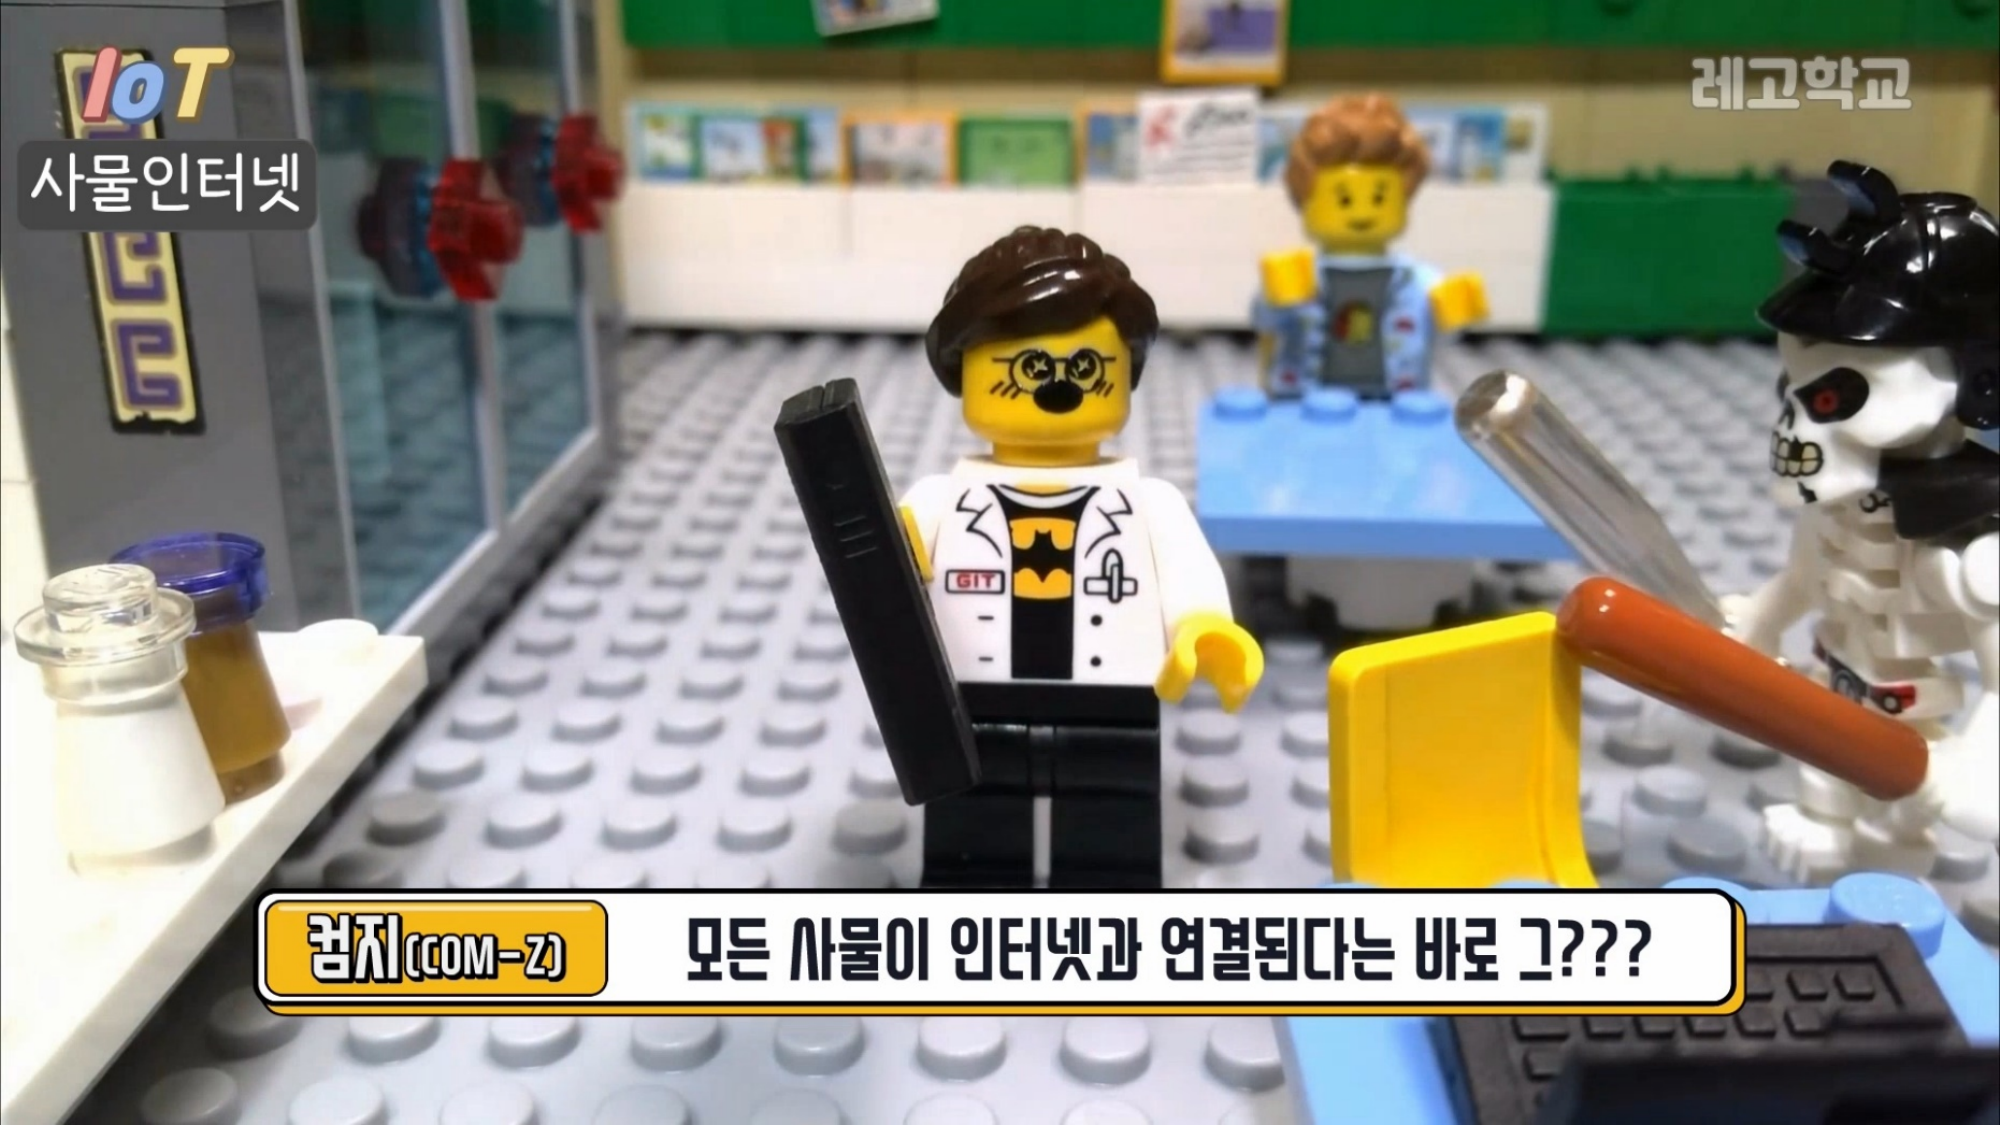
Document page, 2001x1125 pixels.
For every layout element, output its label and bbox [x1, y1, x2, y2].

list [0, 0, 2000, 1125]
